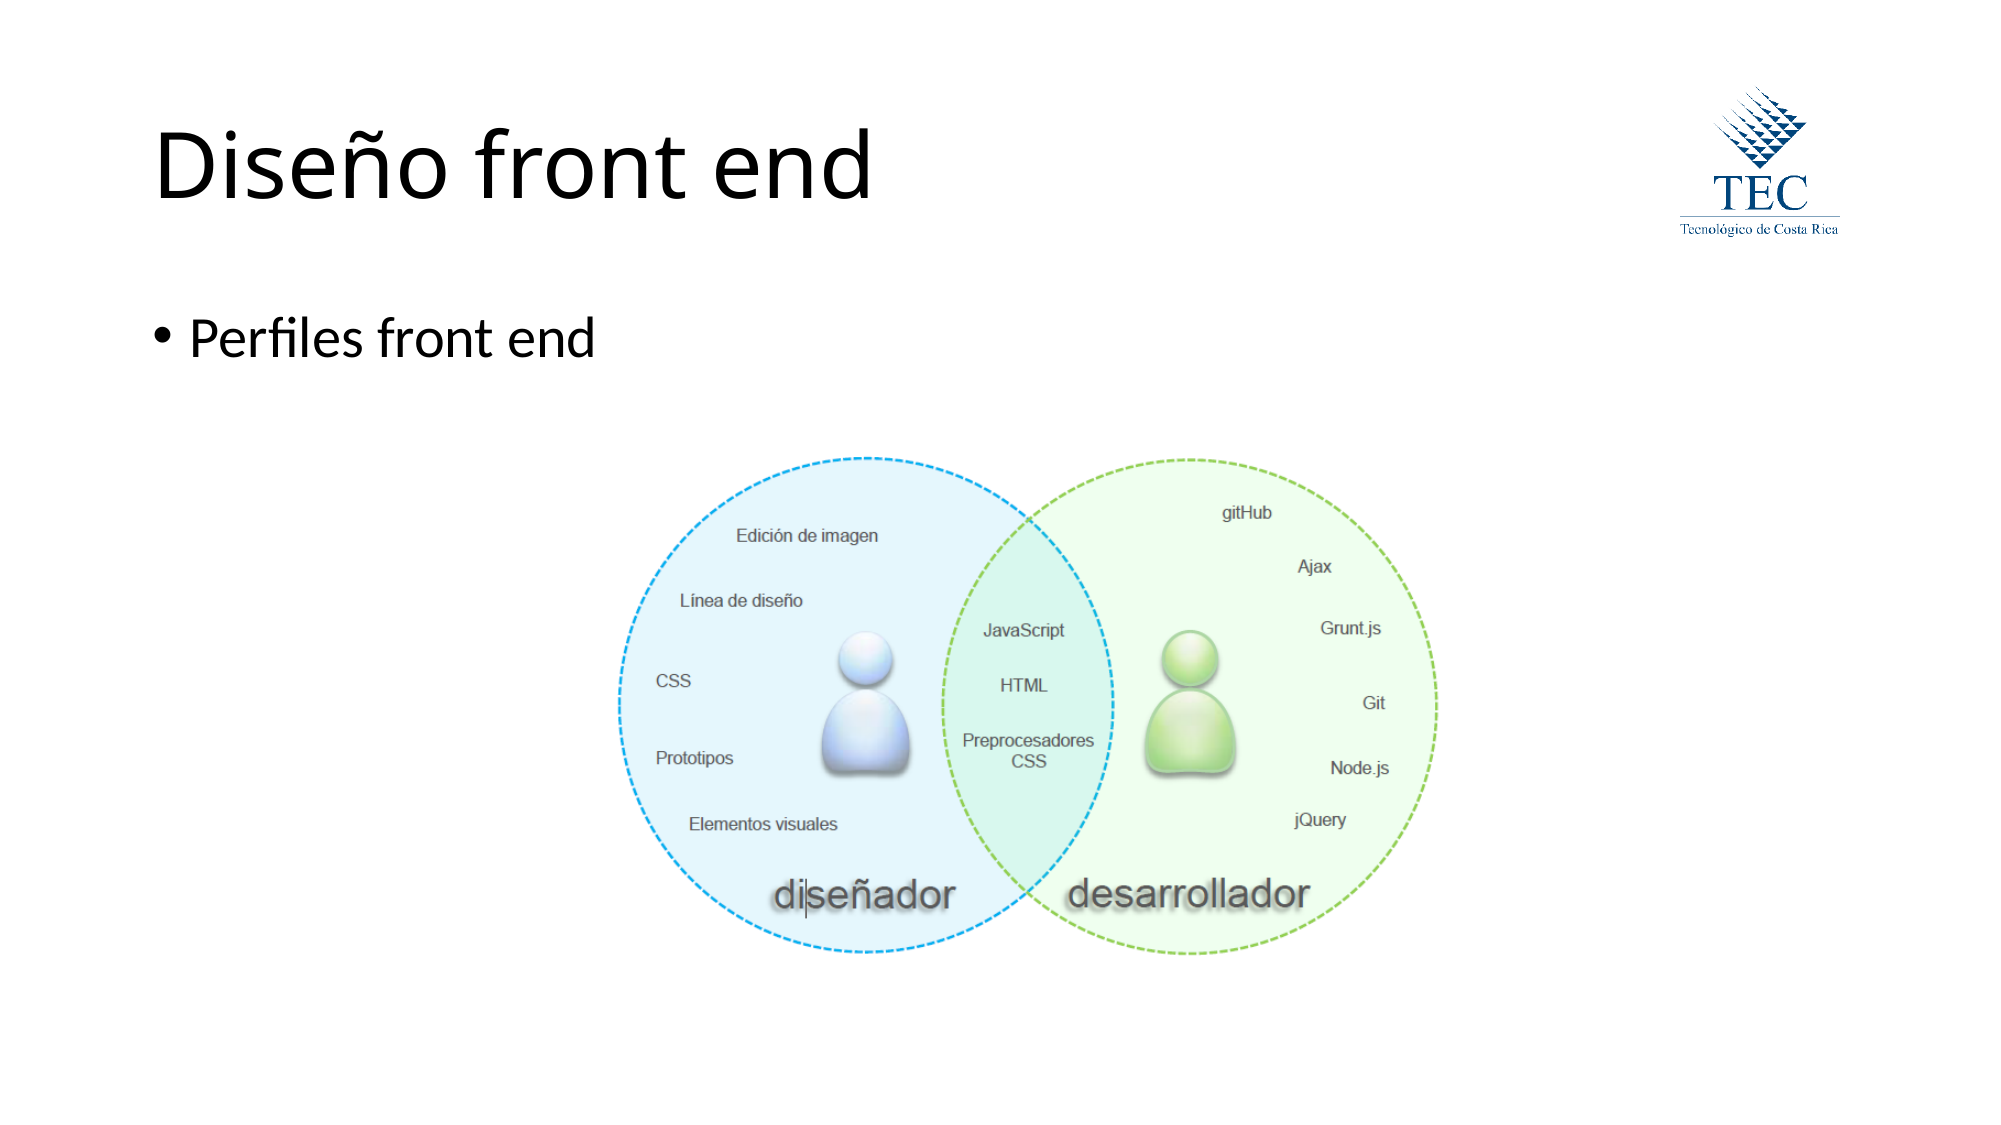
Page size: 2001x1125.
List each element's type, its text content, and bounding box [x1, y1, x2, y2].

picture [569, 423, 1466, 990]
title Diseño front end [137, 59, 1863, 278]
list Perfiles front end [137, 299, 1863, 1014]
picture [1676, 80, 1843, 240]
